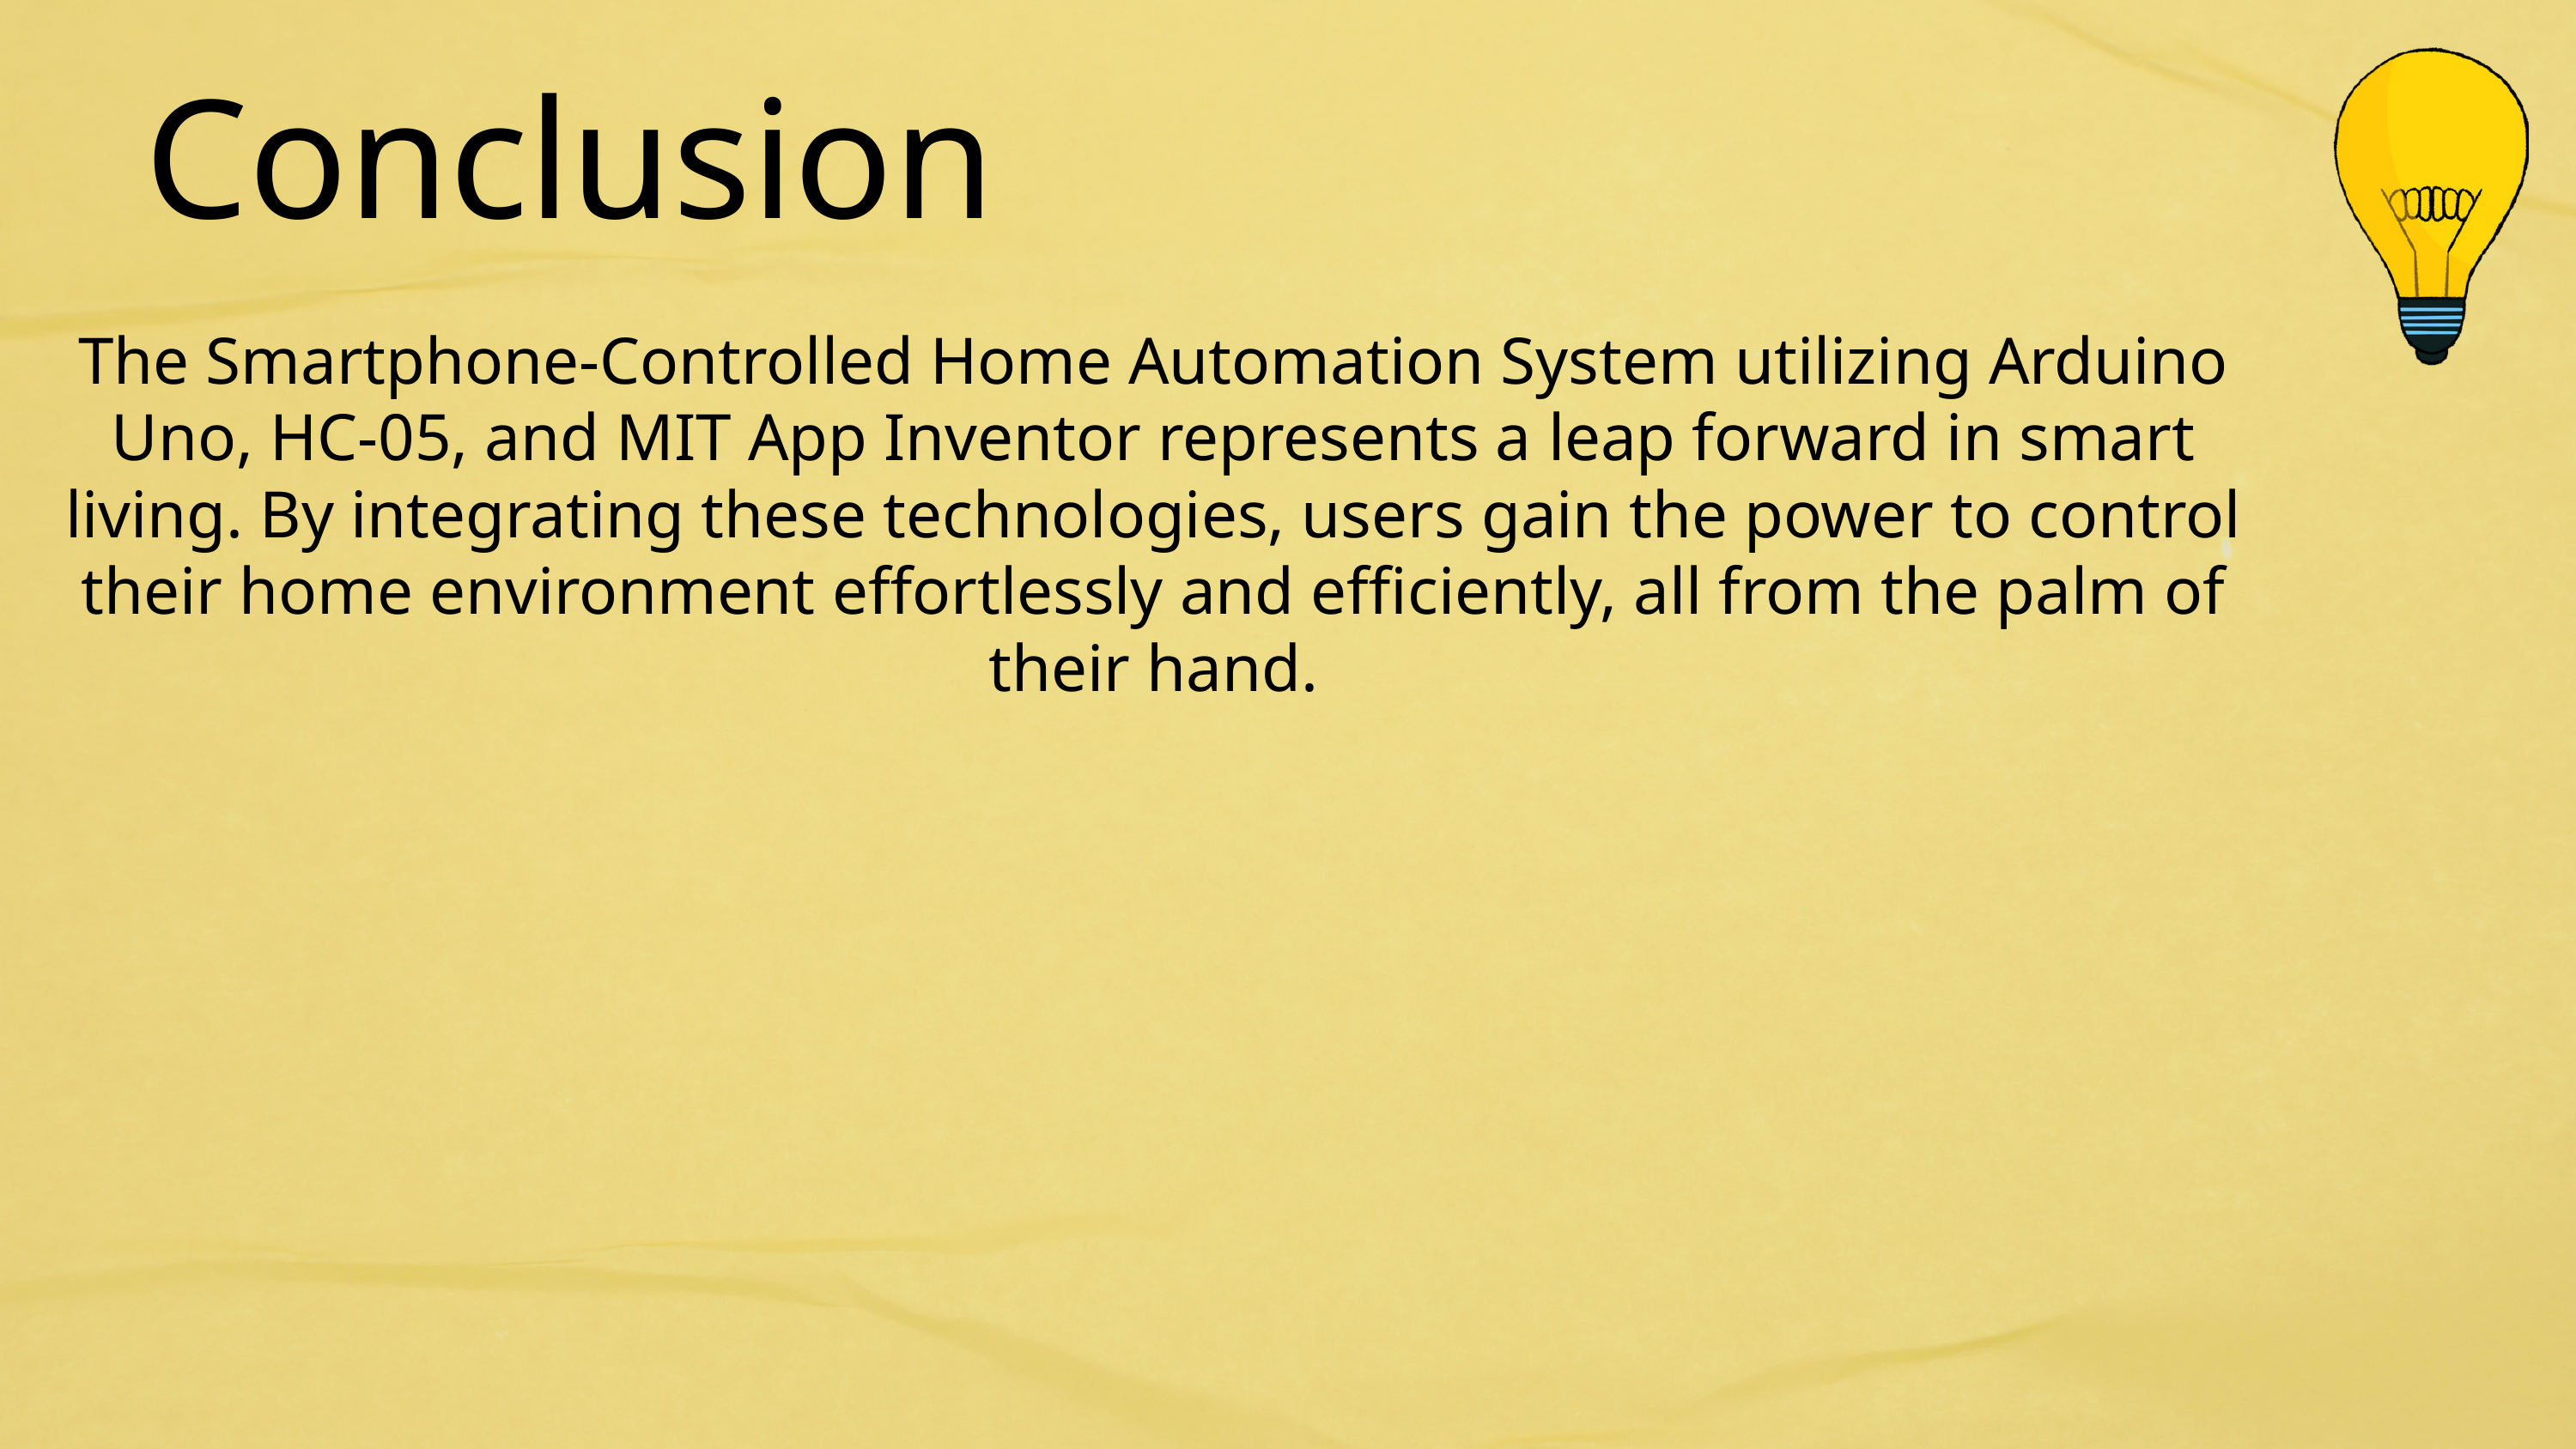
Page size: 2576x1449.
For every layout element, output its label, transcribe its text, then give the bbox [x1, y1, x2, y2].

text_box [0, 0, 2576, 1449]
text_box The Smartphone-Controlled Home Automation System utilizing Arduino Uno, HC-05, and MIT App Inventor represents a leap forward in smart living. By integrating these technologies, users gain the power to control their home environment effortlessly and efficiently, all from the palm of their hand. [42, 319, 2264, 705]
text_box [2333, 46, 2530, 366]
text_box Conclusion [94, 21, 1047, 252]
